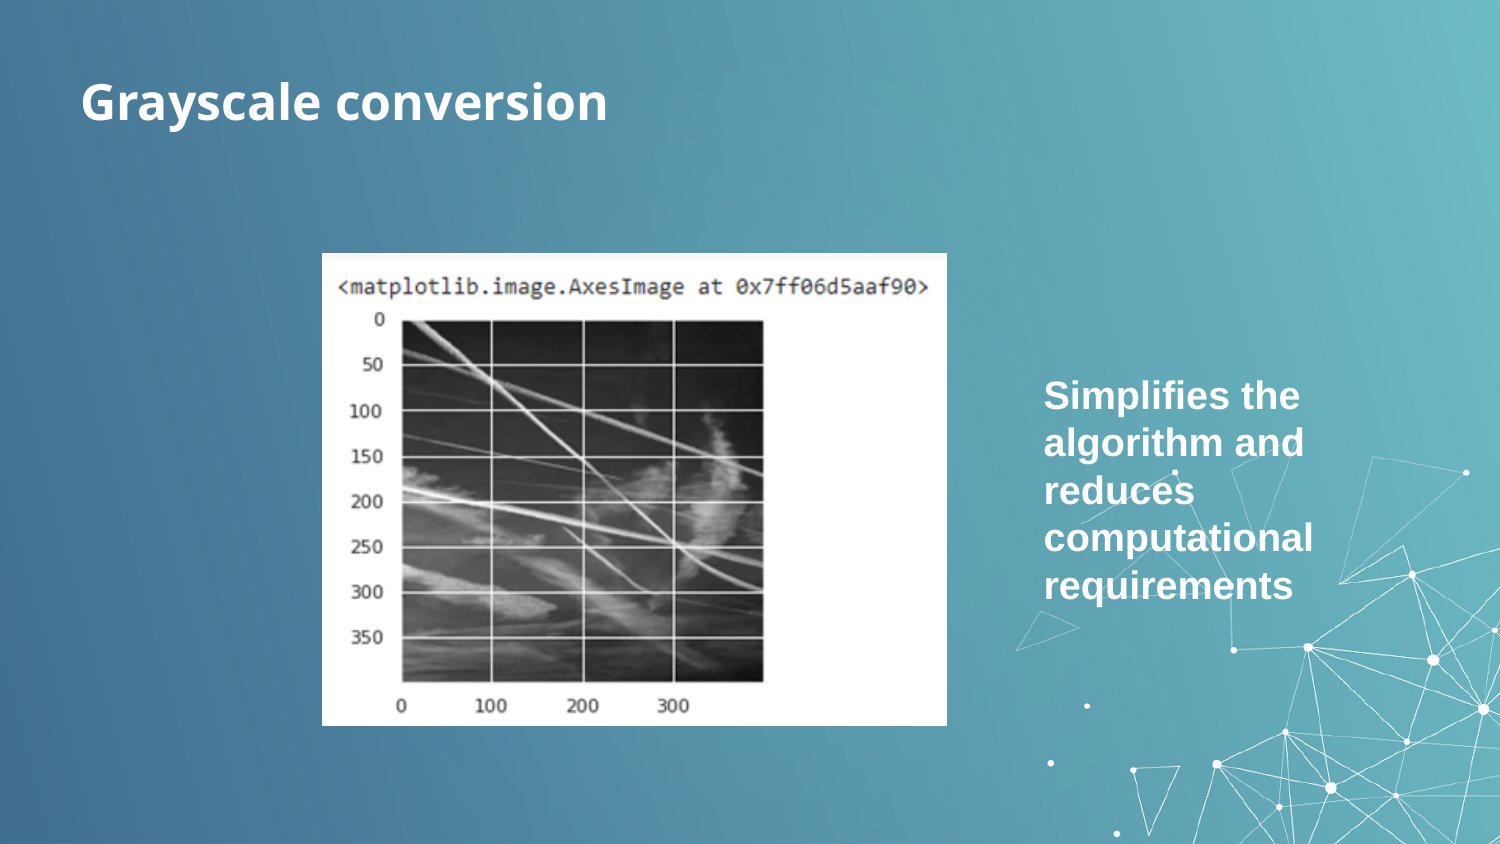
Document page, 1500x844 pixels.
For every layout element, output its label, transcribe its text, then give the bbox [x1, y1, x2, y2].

title Grayscale conversion [0, 55, 856, 211]
text_box Simplifies the algorithm and reduces computational requirements [1028, 354, 1360, 623]
picture [0, 0, 1500, 844]
